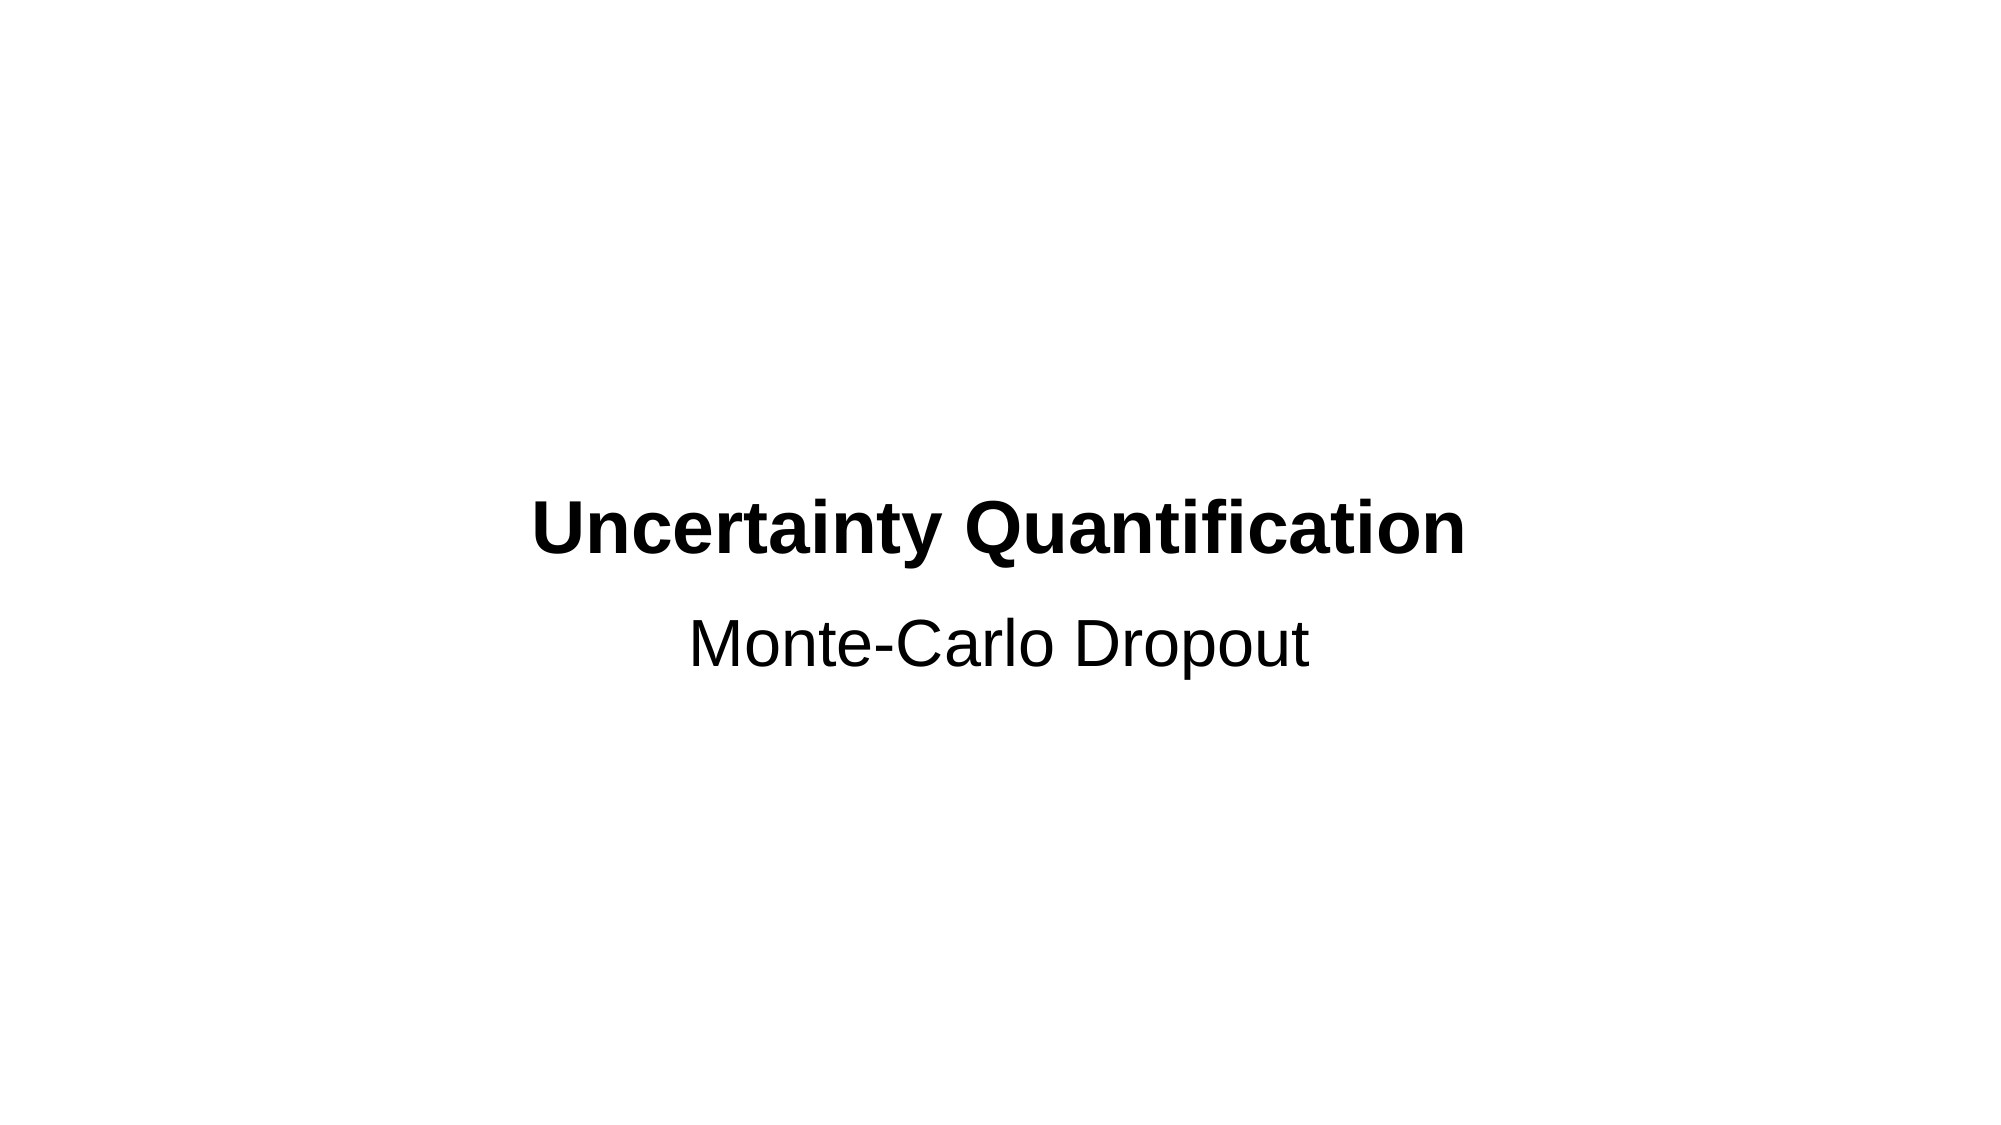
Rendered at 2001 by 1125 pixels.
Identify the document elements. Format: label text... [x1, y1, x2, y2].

text_box Uncertainty Quantification Monte-Carlo Dropout [515, 434, 1484, 688]
